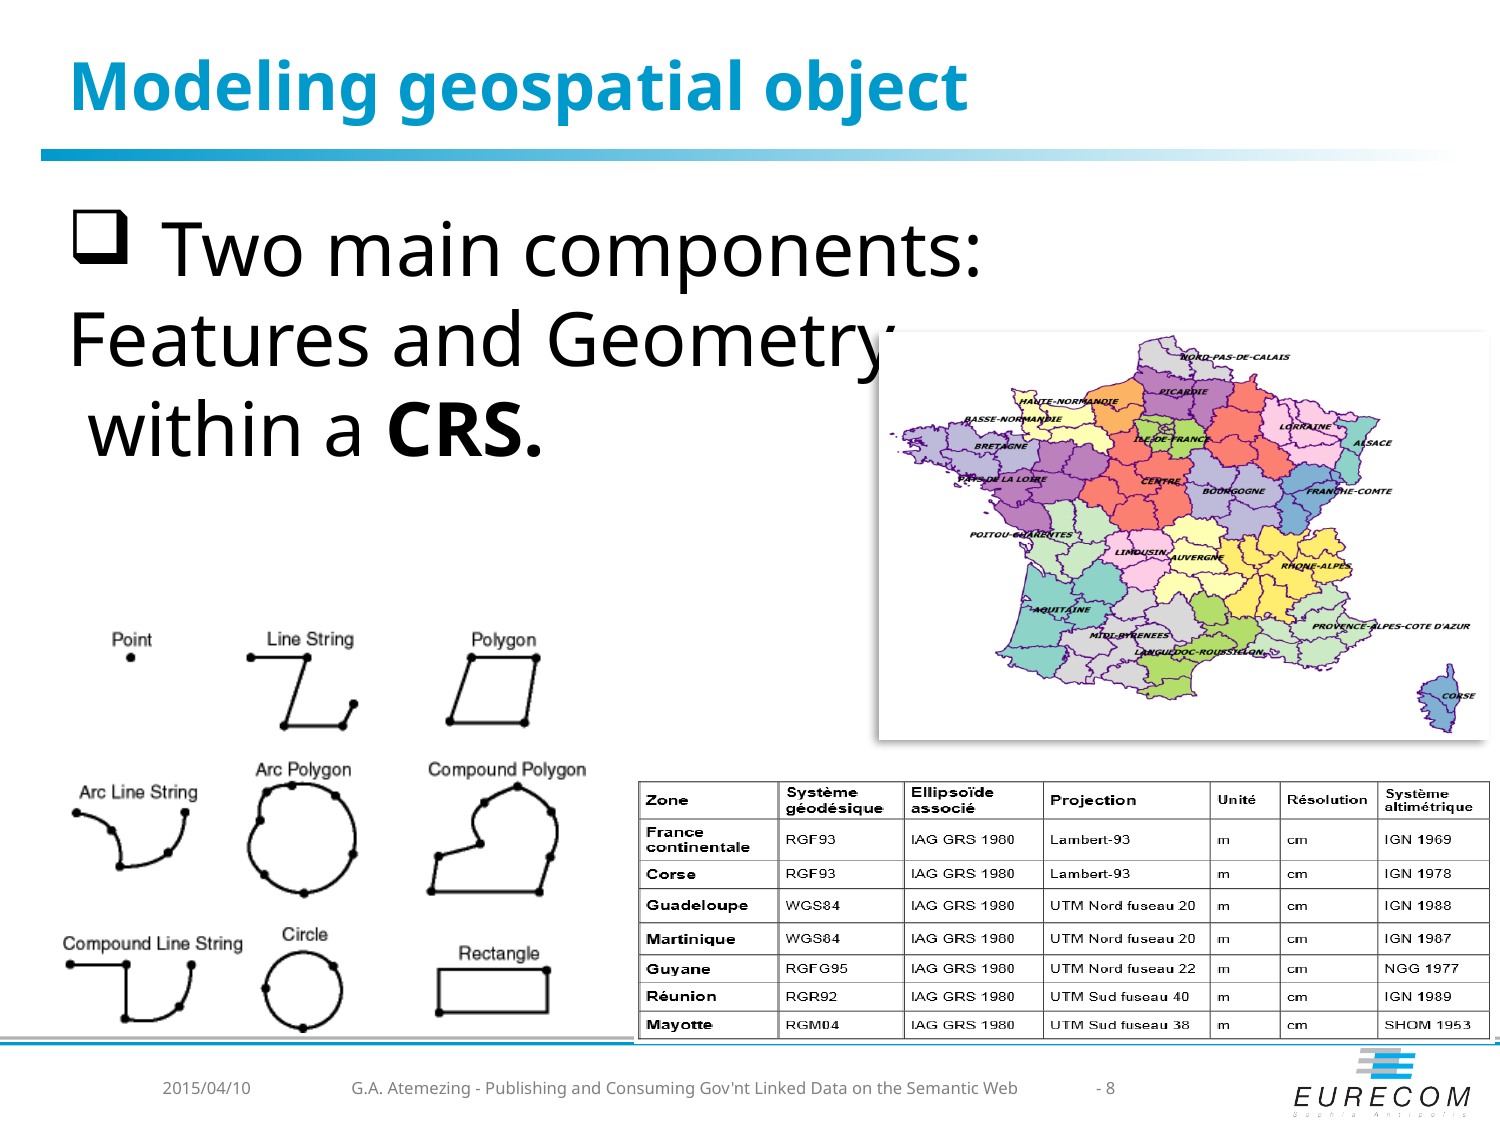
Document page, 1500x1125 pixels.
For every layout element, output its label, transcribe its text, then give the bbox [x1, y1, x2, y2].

picture [879, 332, 1490, 740]
text_box [104, 854, 670, 1079]
slide_number - 8 [1080, 1070, 1200, 1103]
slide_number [147, 1079, 325, 1103]
picture [634, 777, 1495, 1043]
picture [1293, 1048, 1477, 1118]
picture [63, 629, 587, 1034]
title Modeling geospatial object [52, 30, 1460, 138]
footer G.A. Atemezing - Publishing and Consuming Gov'nt Linked Data on the Semantic Web [336, 1070, 1069, 1107]
text_box Two main components: Features and Geometry within a CRS. [53, 193, 1081, 569]
